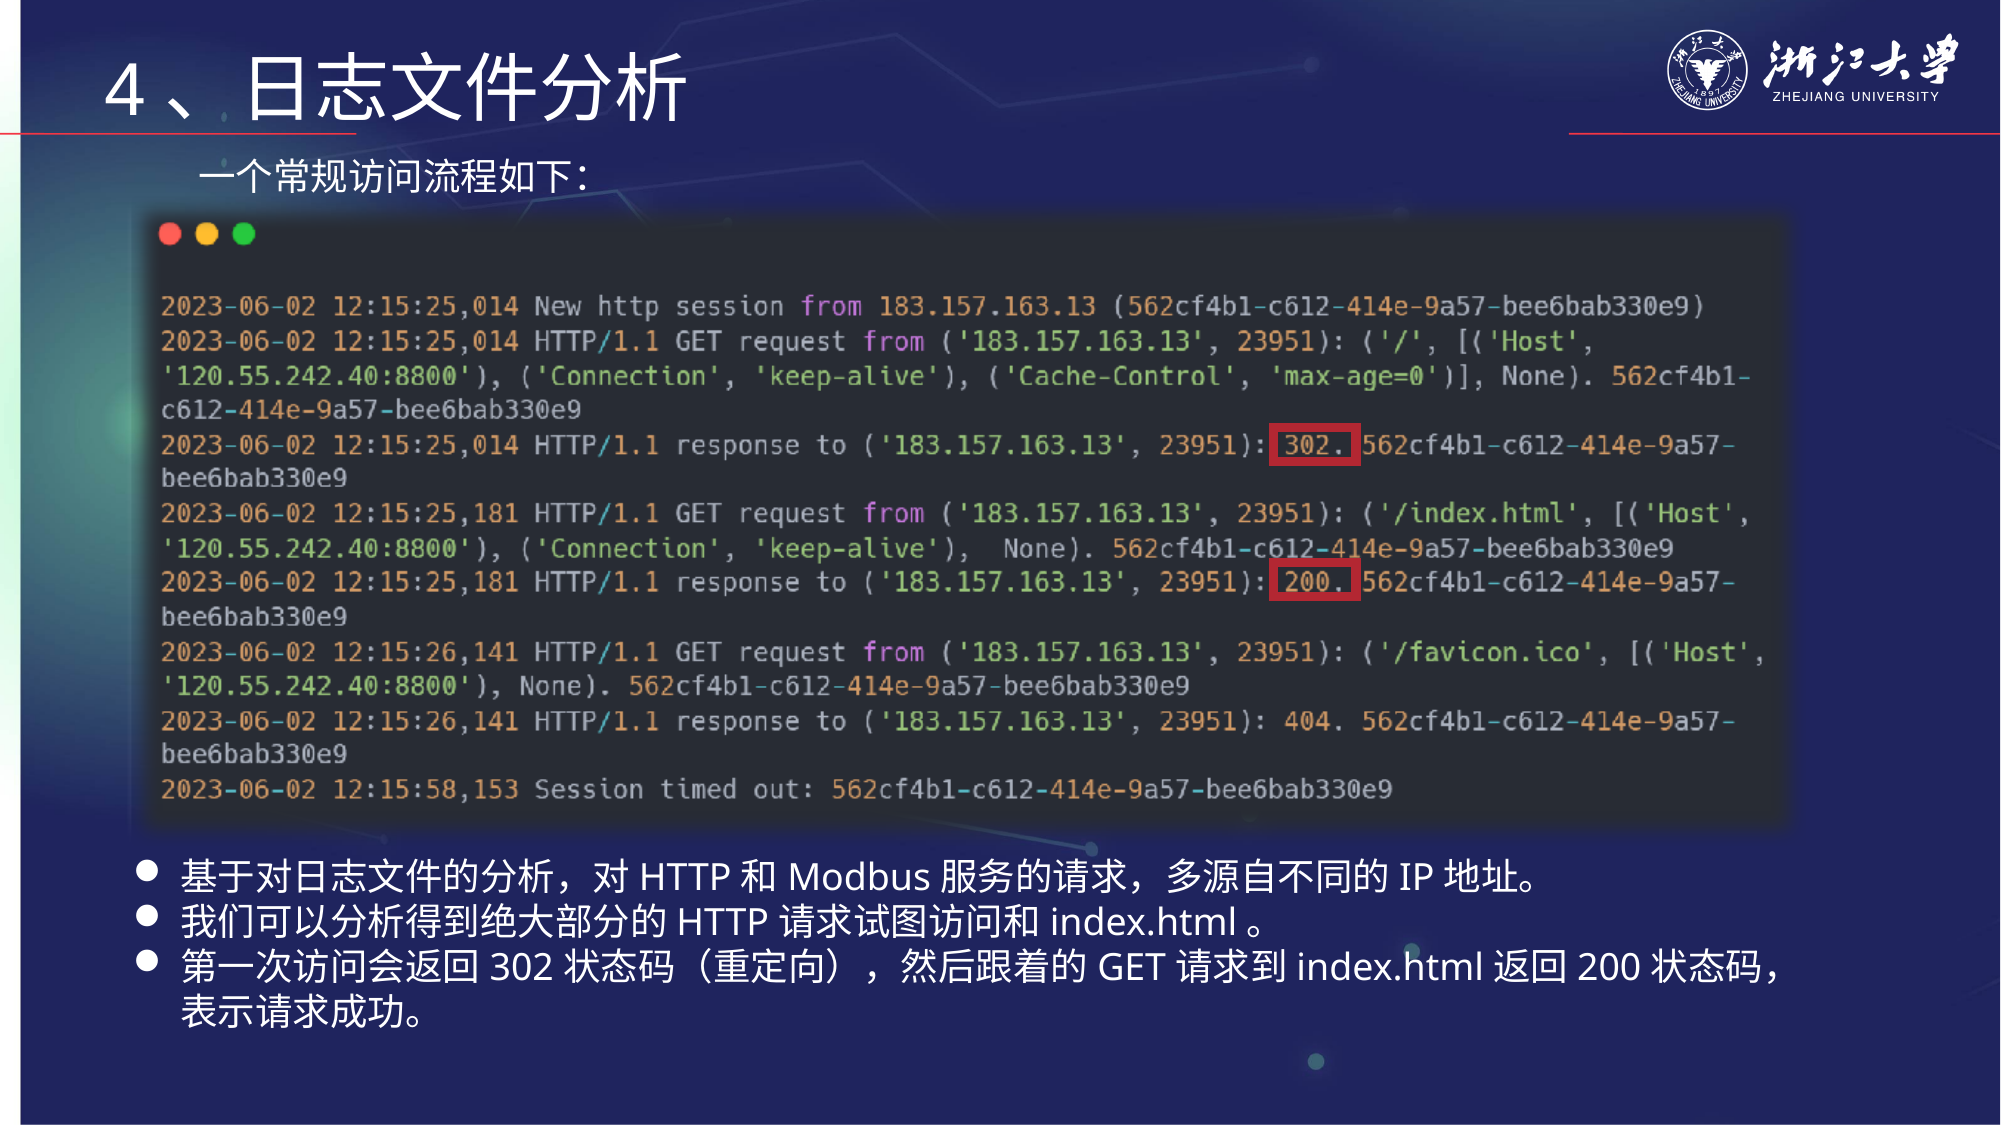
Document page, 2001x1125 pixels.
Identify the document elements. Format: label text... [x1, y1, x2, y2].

text_box 基于对日志文件的分析，对HTTP和Modbus服务的请求，多源自不同的IP地址。 我们可以分析得到绝大部分的HTTP请求试图访问和index.html。 第一次访问会返回302状态码（重定向），然后跟着的GET请求到index.html返回200状态码，表示请求成功。 [118, 845, 1816, 1041]
text_box 4、日志文件分析 [89, 21, 1768, 162]
text_box 一个常规访问流程如下： [183, 145, 1604, 196]
picture [0, 0, 2001, 1125]
